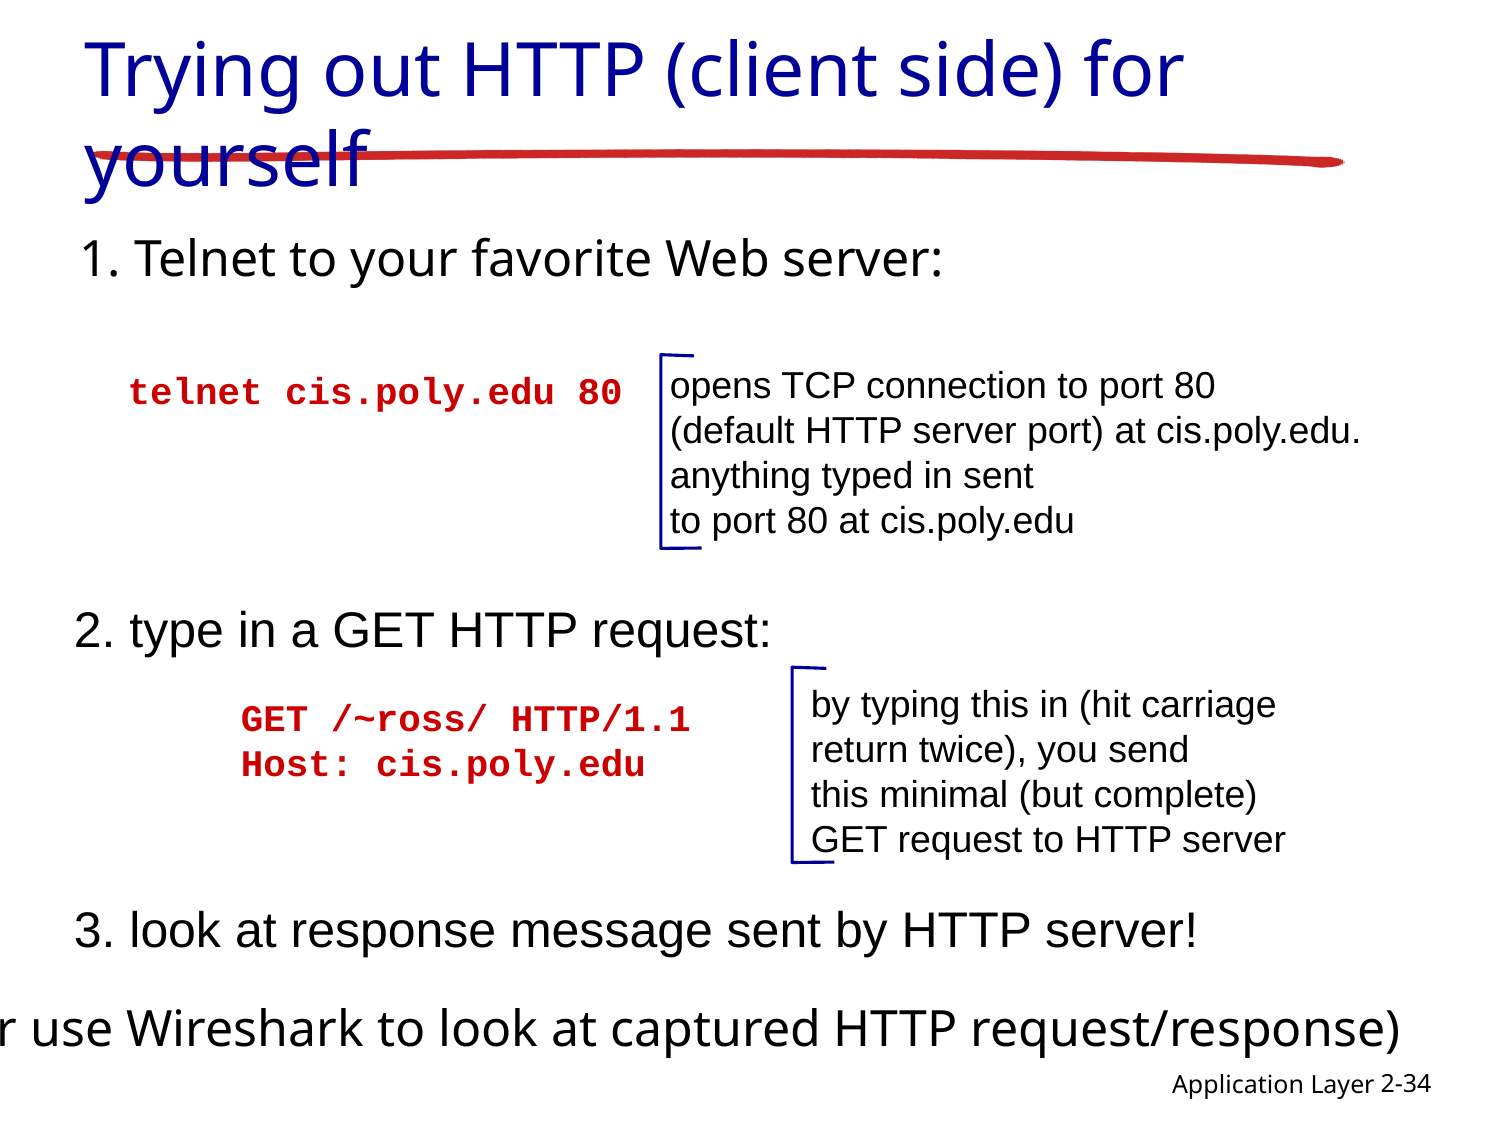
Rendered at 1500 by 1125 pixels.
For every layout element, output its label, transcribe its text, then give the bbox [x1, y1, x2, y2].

text_box 3. look at response message sent by HTTP server! [59, 890, 1388, 968]
text_box by typing this in (hit carriage return twice), you send this minimal (but complete) GET request to HTTP server [796, 672, 1302, 868]
text_box [660, 354, 702, 549]
text_box [792, 667, 835, 863]
text_box (or use Wireshark to look at captured HTTP request/response) [0, 988, 1500, 1064]
title Trying out HTTP (client side) for yourself [69, 31, 1457, 193]
footer Application Layer [914, 1064, 1391, 1109]
list 1. Telnet to your favorite Web server: [64, 228, 1393, 305]
slide_number 2-34 [1365, 1064, 1477, 1106]
text_box telnet cis.poly.edu 80 [112, 359, 638, 419]
text_box 2. type in a GET HTTP request: [59, 590, 1388, 668]
picture [83, 144, 1359, 173]
text_box GET /~ross/ HTTP/1.1 Host: cis.poly.edu [226, 686, 706, 792]
text_box opens TCP connection to port 80 (default HTTP server port) at cis.poly.edu. anything typed in sent to port 80 at cis.poly.edu [655, 353, 1377, 549]
